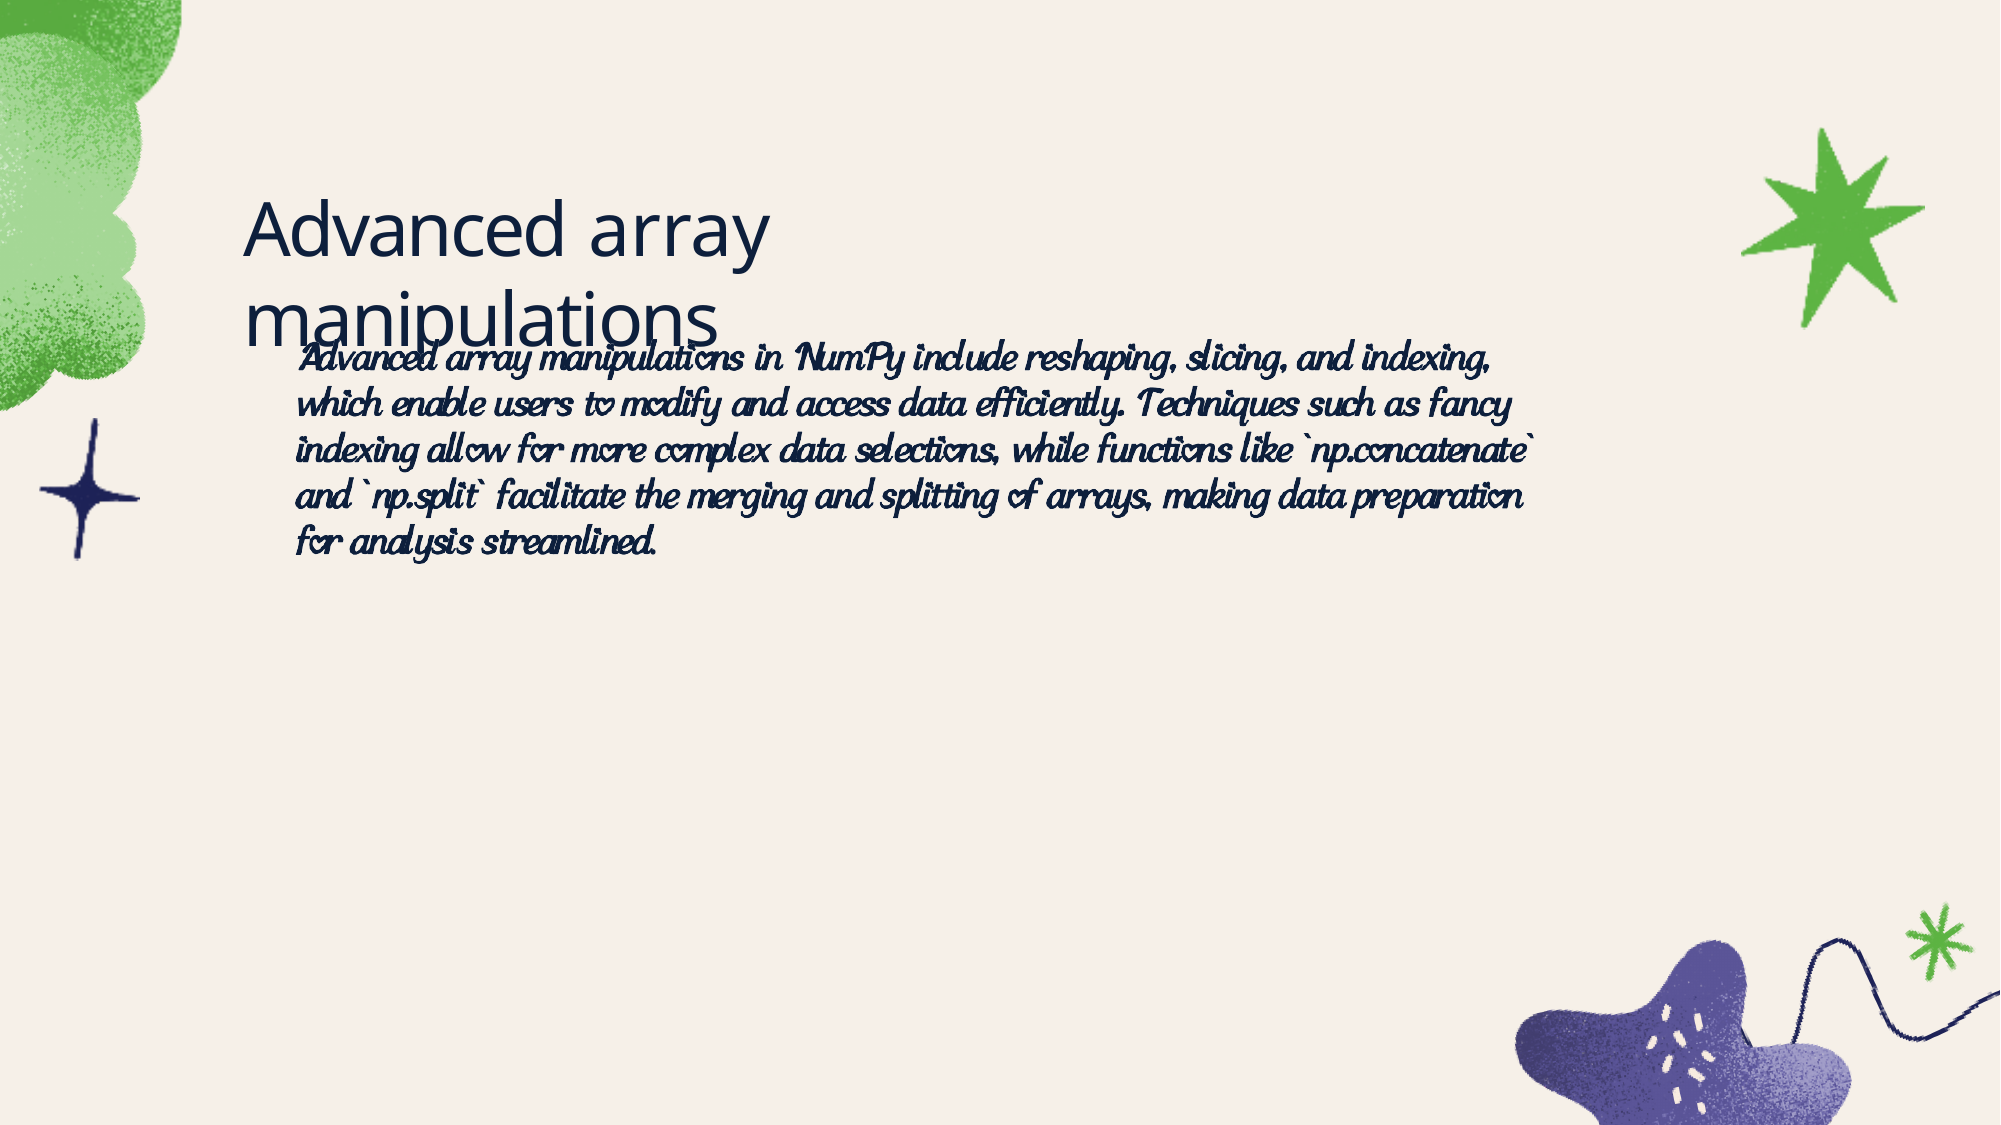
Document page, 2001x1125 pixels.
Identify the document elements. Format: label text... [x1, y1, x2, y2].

picture [39, 418, 140, 561]
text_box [0, 0, 268, 478]
picture [295, 339, 1534, 565]
picture [1500, 859, 2000, 1125]
title Advanced array manipulations [272, 179, 1207, 370]
picture [1741, 126, 1926, 330]
